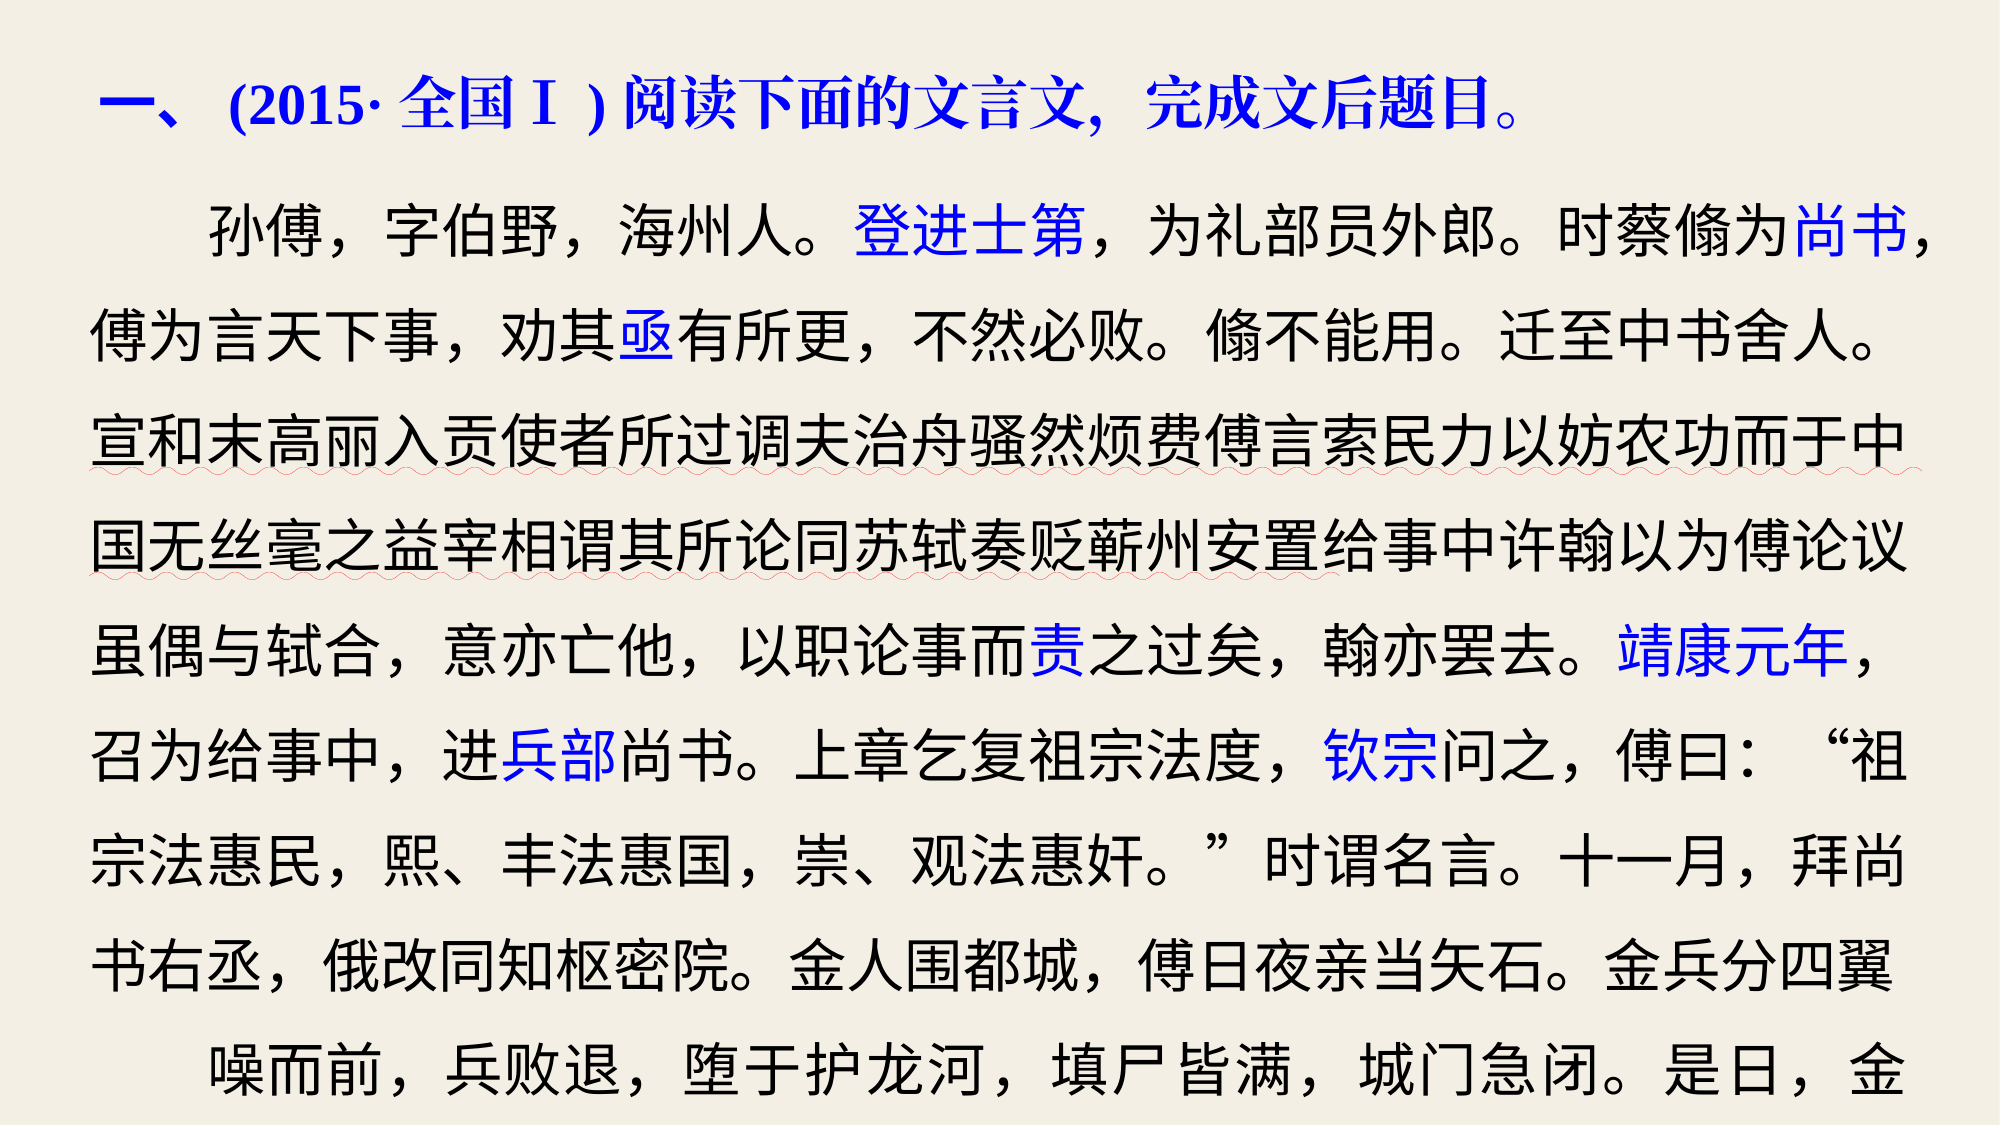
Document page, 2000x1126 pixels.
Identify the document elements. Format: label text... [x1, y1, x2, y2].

text_box 孙傅，字伯野，海州人。登进士第，为礼部员外郎。时蔡翛为尚书，傅为言天下事，劝其亟有所更，不然必败。翛不能用。迁至中书舍人。宣和末高丽入贡使者所过调夫治舟骚然烦费傅言索民力以妨农功而于中国无丝毫之益宰相谓其所论同苏轼奏贬蕲州安置给事中许翰以为傅论议虽偶与轼合，意亦亡他，以职论事而责之过矣，翰亦罢去。靖康元年，召为给事中，进兵部尚书。上章乞复祖宗法度，钦宗问之，傅曰：“祖宗法惠民，熙、丰法惠国，崇、观法惠奸。”时谓名言。十一月，拜尚书右丞，俄改同知枢密院。金人围都城，傅日夜亲当矢石。金兵分四翼 噪而前，兵败退，堕于护龙河，填尸皆满，城门急闭。是日，金人遂 [69, 149, 1929, 1126]
text_box 一、(2015·全国Ⅰ)阅读下面的文言文，完成文后题目。 [78, 20, 1920, 146]
